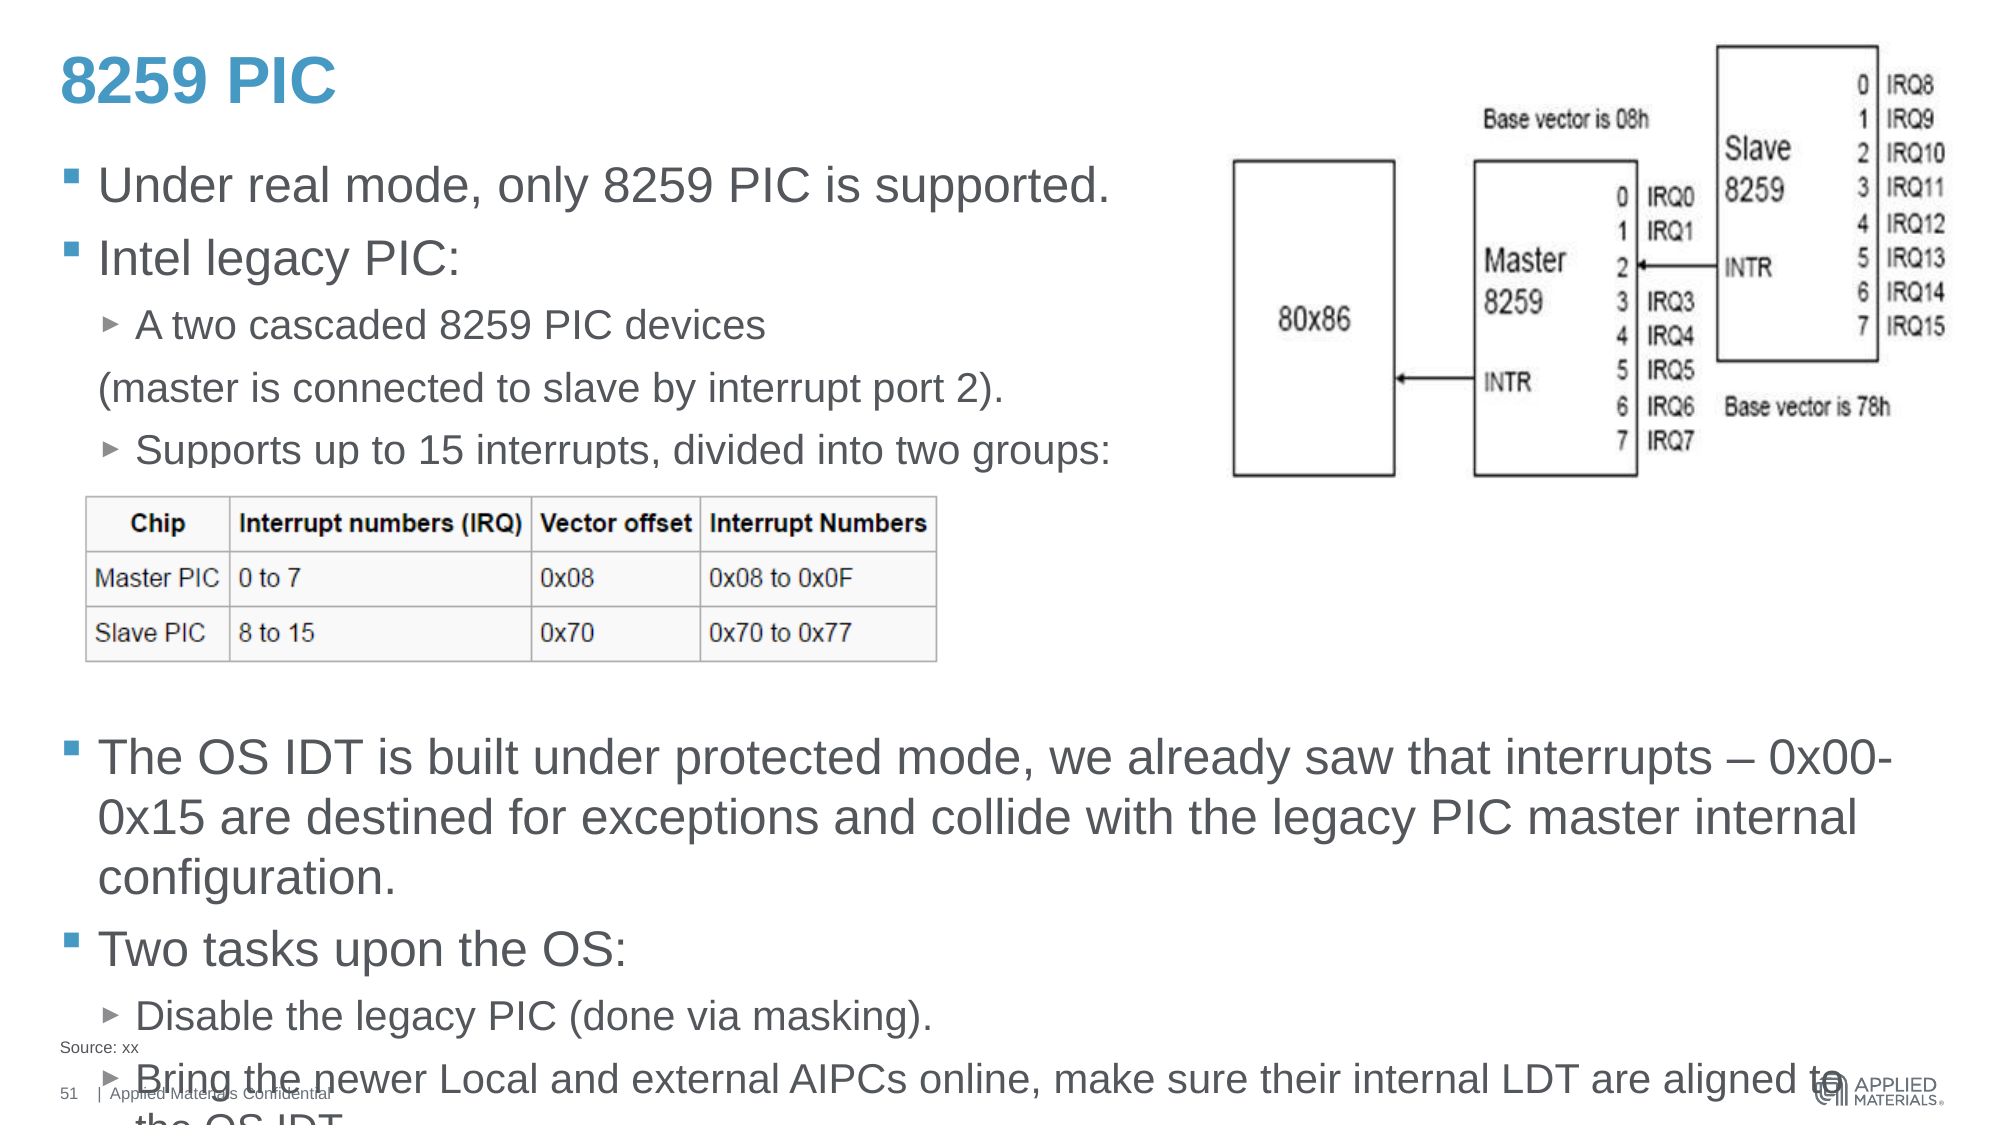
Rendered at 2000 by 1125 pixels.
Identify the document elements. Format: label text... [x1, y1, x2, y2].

picture [1202, 29, 1960, 500]
slide_number 51 [45, 1078, 165, 1106]
title 8259 PIC [45, 29, 1200, 126]
text_box Source: xx [44, 1029, 975, 1065]
list Under real mode, only 8259 PIC is supported. Intel legacy PIC: A two cascaded 8259 PIC devices (master is connected to slave by interrupt port 2). Supports up to 15 interrupts, divided into two groups: The OS IDT is built under protected mode, we already saw that interrupts – 0x00-0x15 are destined for exceptions and collide with the legacy PIC master internal configuration. Two tasks upon the OS: Disable the legacy PIC (done via masking). Bring the newer Local and external AIPCs online, make sure their internal LDT are aligned to the OS IDT. [45, 145, 1925, 1005]
picture [73, 468, 976, 676]
